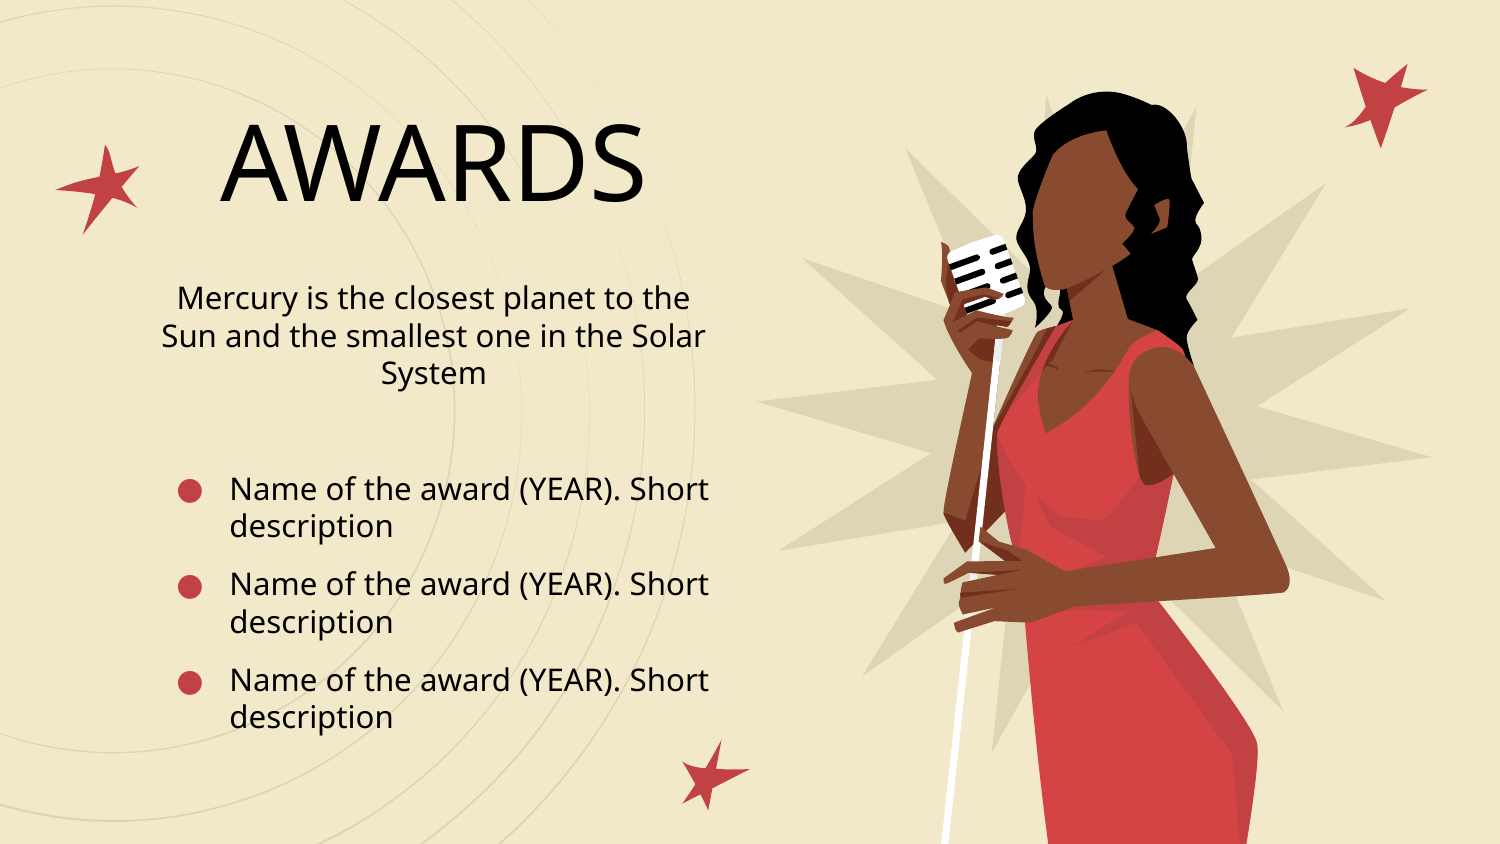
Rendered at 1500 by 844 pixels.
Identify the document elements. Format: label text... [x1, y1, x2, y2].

subtitle Mercury is the closest planet to the Sun and the smallest one in the Solar System [139, 263, 729, 401]
title AWARDS [139, 91, 729, 226]
list Name of the award (YEAR). Short description Name of the award (YEAR). Short description Name of the award (YEAR). Short description [139, 441, 769, 763]
